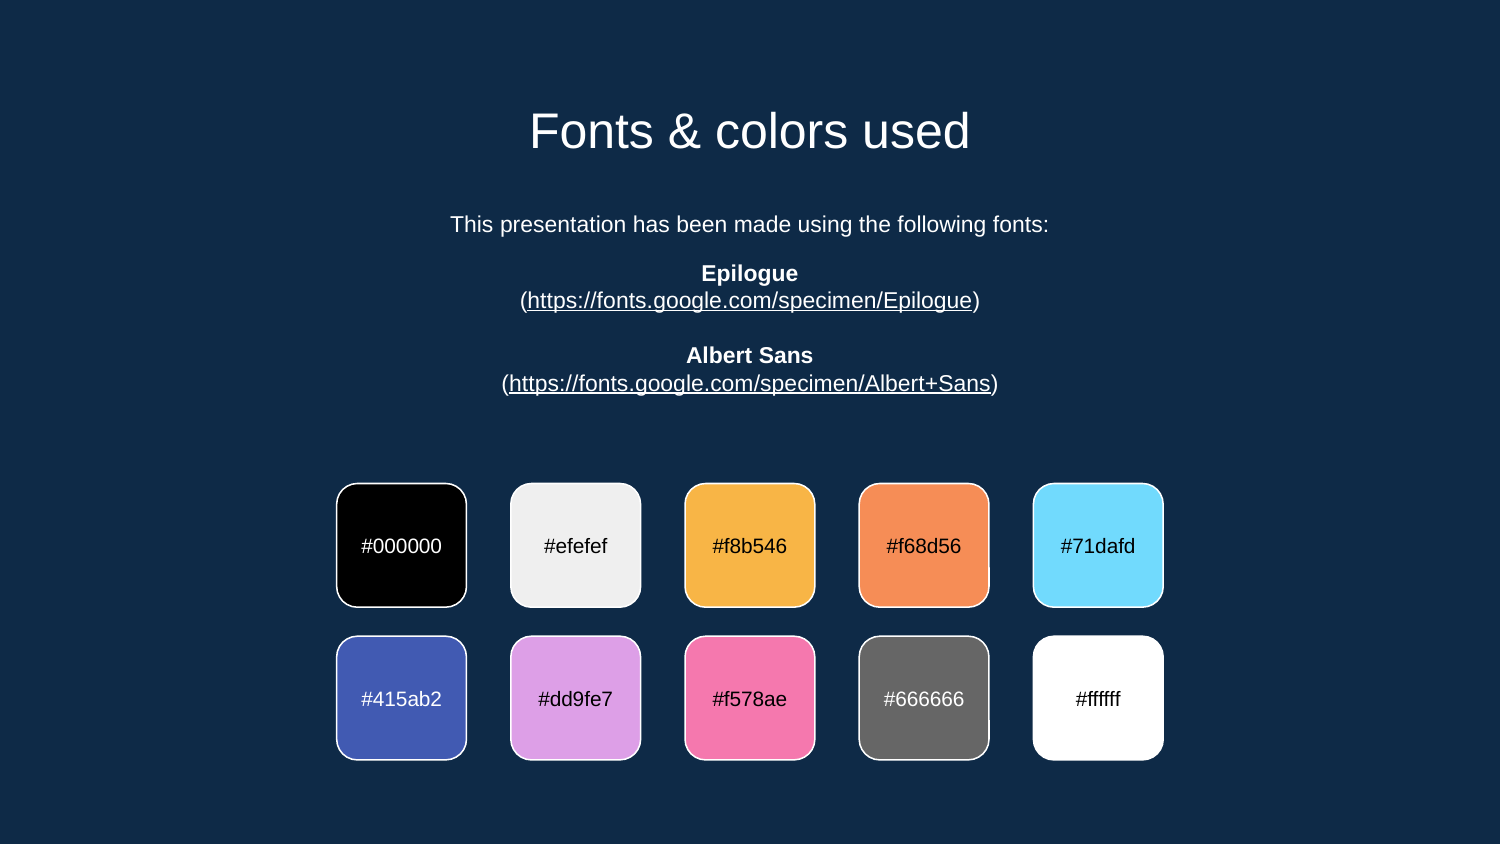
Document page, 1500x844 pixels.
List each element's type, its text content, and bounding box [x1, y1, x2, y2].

text_box [1033, 483, 1164, 509]
text_box [1033, 582, 1164, 608]
text_box [685, 636, 815, 661]
text_box #dd9fe7 [510, 661, 641, 735]
text_box #f68d56 [859, 509, 989, 582]
text_box [685, 582, 815, 608]
text_box [685, 483, 815, 509]
text_box #f578ae [685, 661, 815, 735]
text_box #71dafd [1033, 509, 1164, 582]
text_box #ffffff [1033, 661, 1164, 735]
text_box [859, 483, 989, 509]
text_box #000000 [336, 509, 467, 582]
text_box [1033, 636, 1164, 661]
text_box [336, 636, 467, 661]
text_box [859, 582, 989, 608]
text_box [1033, 735, 1164, 760]
text_box #f8b546 [685, 509, 815, 582]
text_box [510, 735, 641, 760]
text_box [336, 582, 467, 608]
text_box #415ab2 [336, 661, 467, 735]
text_box [510, 636, 641, 661]
text_box [510, 483, 641, 509]
text_box [336, 483, 467, 509]
text_box #666666 [859, 661, 989, 735]
text_box [336, 735, 467, 760]
text_box [859, 636, 989, 661]
title Fonts & colors used [118, 83, 1382, 163]
text_box [510, 582, 641, 608]
text_box [685, 735, 815, 760]
text_box #efefef [510, 509, 641, 582]
text_box This presentation has been made using the following fonts: Epilogue (https://fonts.google.com/specimen/Epilogue) Albert Sans (https://fonts.google.com/specimen/Albert+Sans) [118, 194, 1382, 436]
text_box [859, 735, 989, 760]
